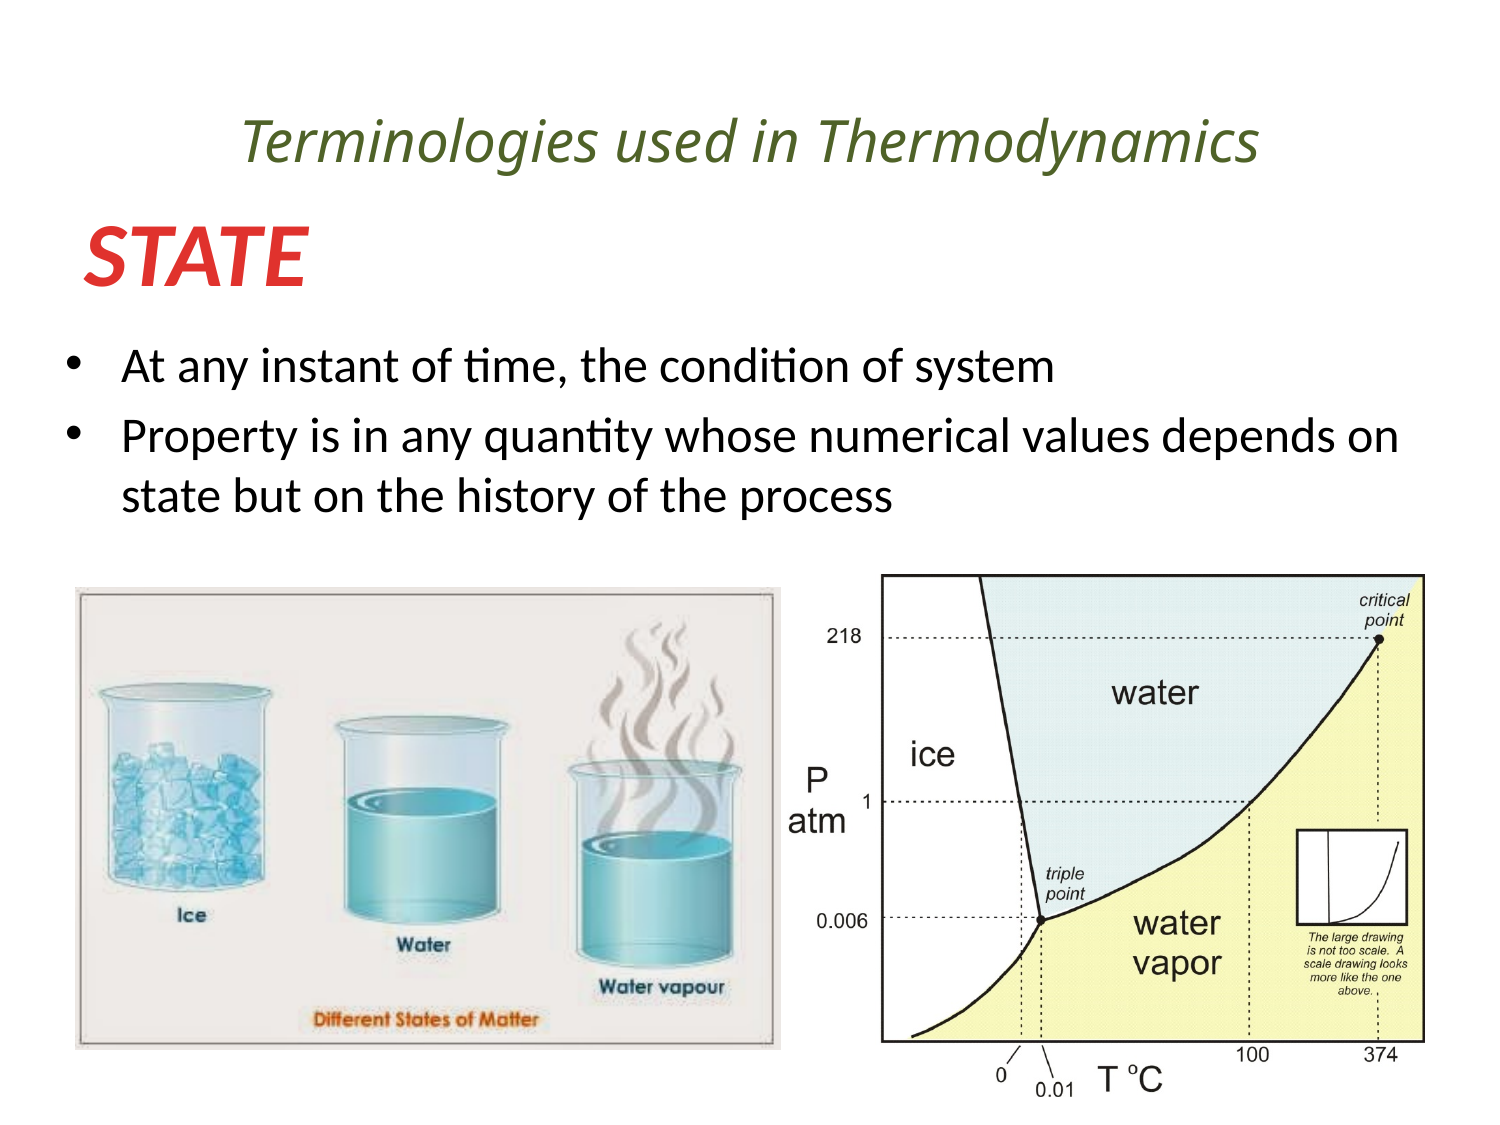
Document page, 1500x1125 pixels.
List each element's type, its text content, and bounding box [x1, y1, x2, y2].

title Terminologies used in Thermodynamics [75, 45, 1425, 187]
picture [74, 587, 781, 1051]
picture [787, 574, 1426, 1097]
text_box STATE [0, 187, 1438, 793]
list At any instant of time, the condition of system Property is in any quantity whose numerical values depends on state but on the history of the process [50, 324, 1450, 1038]
